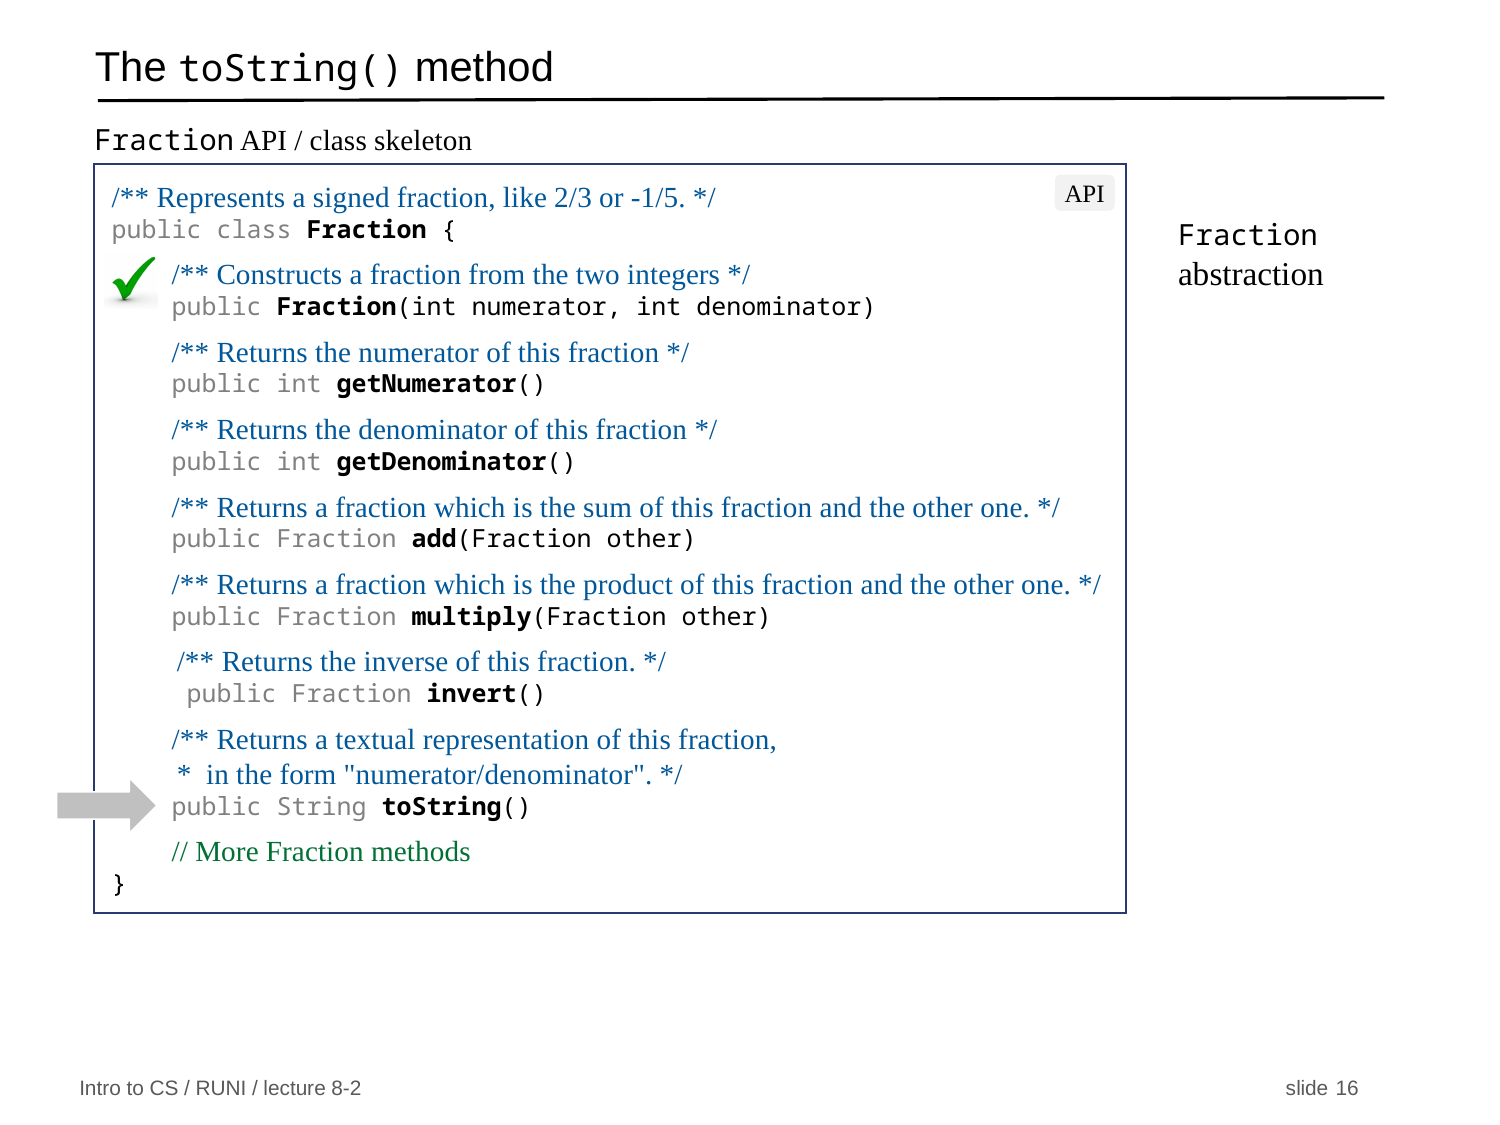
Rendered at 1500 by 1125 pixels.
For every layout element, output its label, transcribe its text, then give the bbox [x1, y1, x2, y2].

text_box Fraction API / class skeleton [79, 113, 635, 164]
title The toString() method [79, 33, 1371, 109]
text_box API [1053, 173, 1116, 212]
text_box [56, 778, 157, 833]
picture [103, 254, 159, 309]
text_box /** Represents a signed fraction, like 2/3 or -1/5. */ public class Fraction { /** Constructs a fraction from the two integers */ public Fraction(int numerator, int denominator) /** Returns the numerator of this fraction */ public int getNumerator() /** Returns the denominator of this fraction */ public int getDenominator() /** Returns a fraction which is the sum of this fraction and the other one. */ public Fraction add(Fraction other) /** Returns a fraction which is the product of this fraction and the other one. */ public Fraction multiply(Fraction other) /** Returns the inverse of this fraction. */ public Fraction invert() /** Returns a textual representation of this fraction, * in the form "numerator/denominator". */ public String toString() // More Fraction methods } [93, 164, 1126, 914]
text_box Fraction abstraction [1163, 209, 1396, 299]
